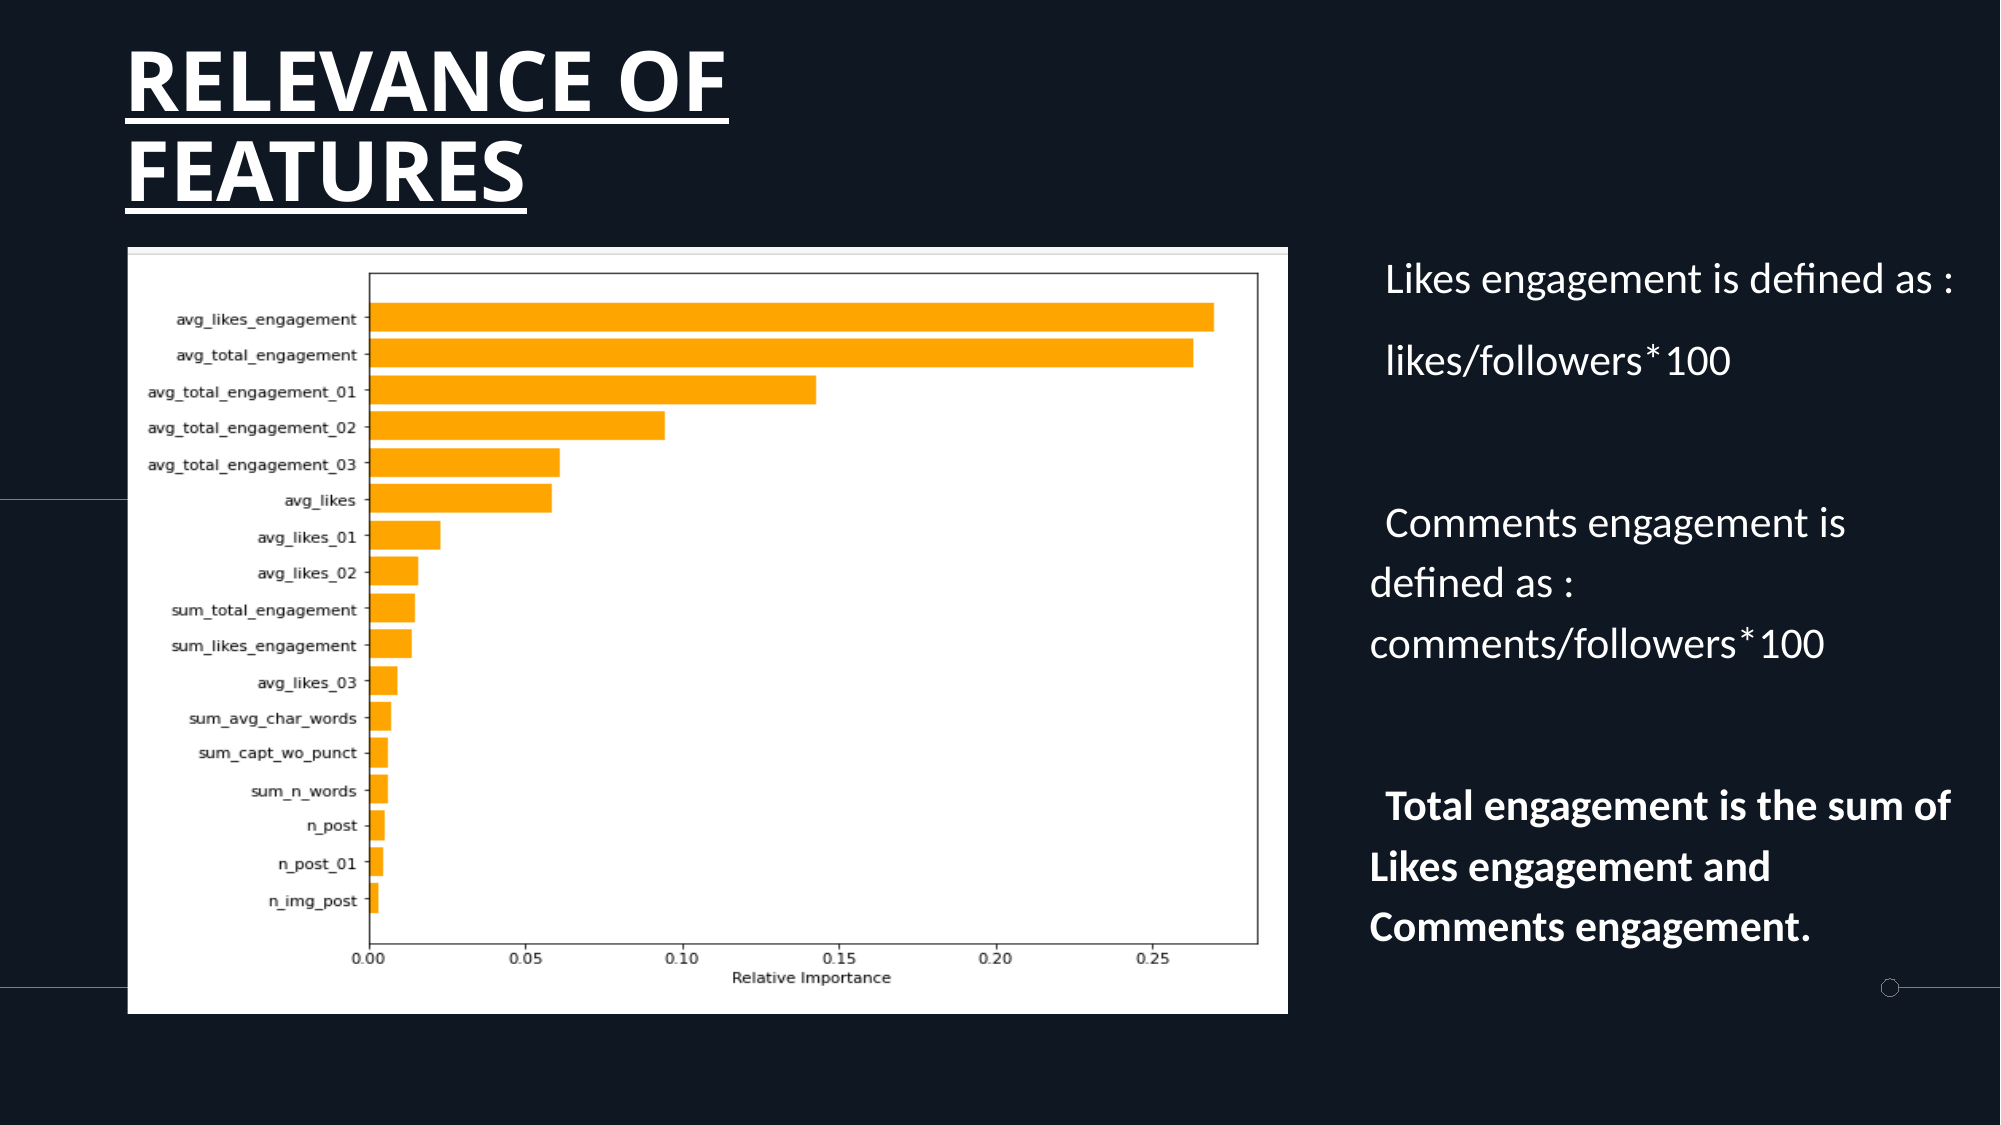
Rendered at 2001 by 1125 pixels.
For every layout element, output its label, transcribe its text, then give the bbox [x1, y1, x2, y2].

text_box RELEVANCE OF FEATURES [109, 24, 1141, 235]
text_box Likes engagement is defined as : likes/followers*100 Comments engagement is defined as : comments/followers*100 Total engagement is the sum of Likes engagement and Comments engagement. [1354, 227, 1986, 966]
picture [127, 246, 1289, 1014]
